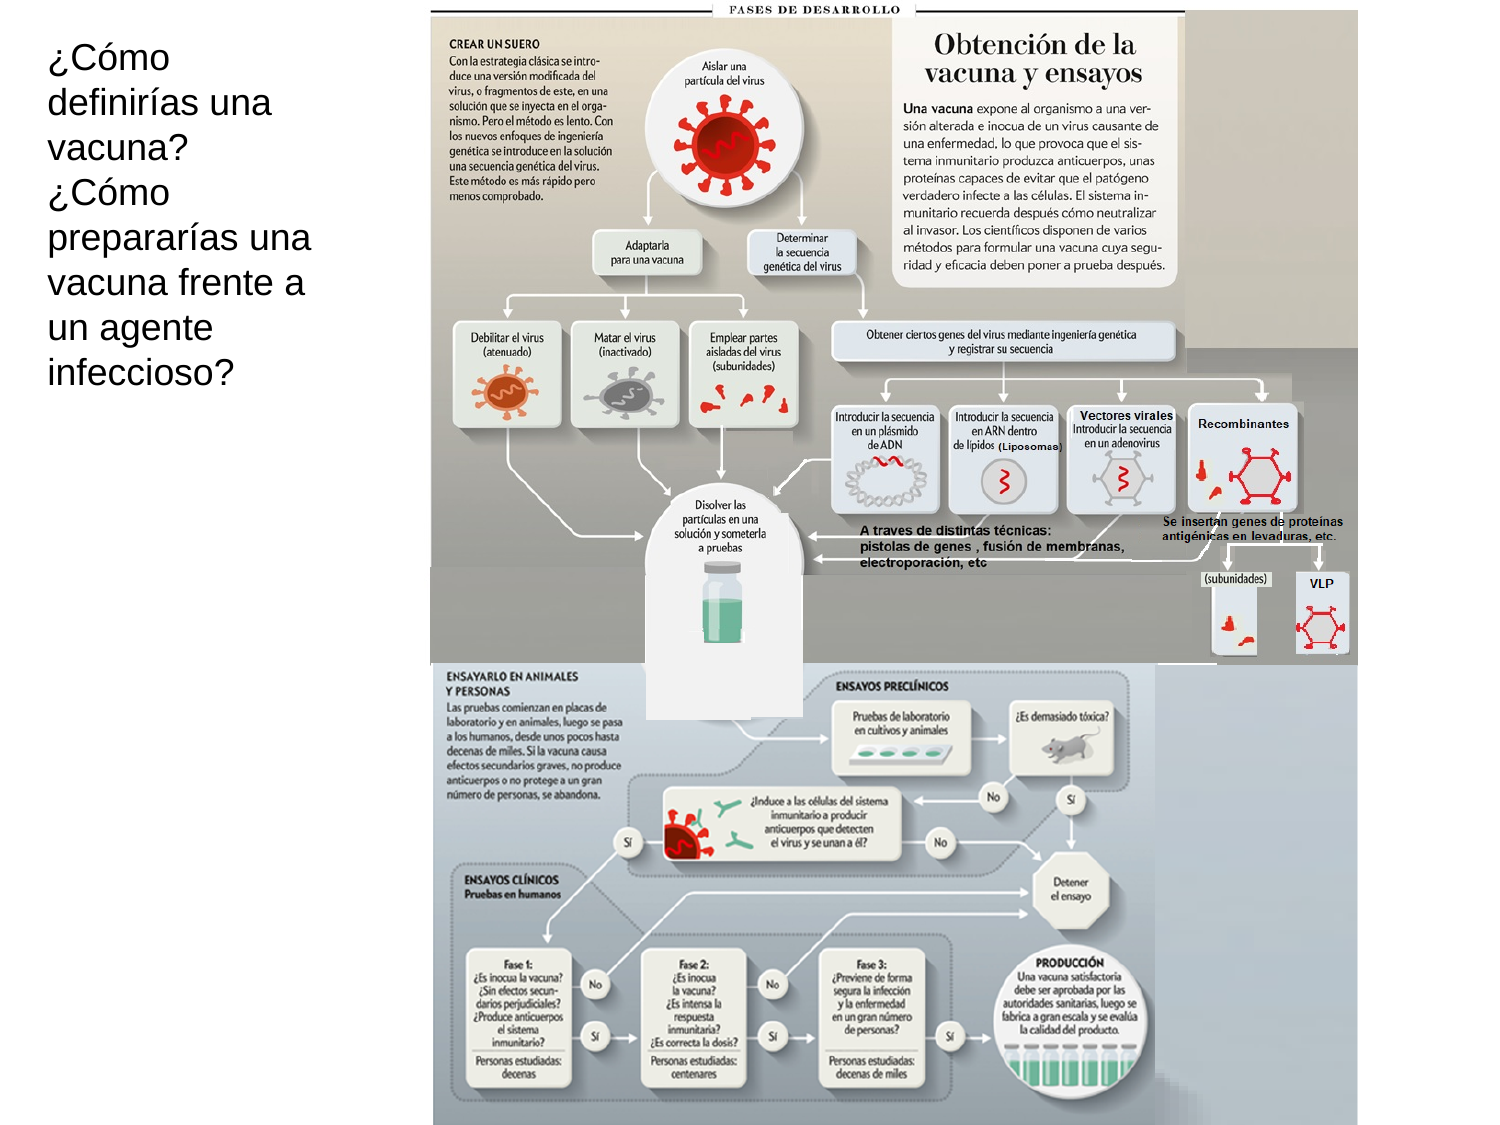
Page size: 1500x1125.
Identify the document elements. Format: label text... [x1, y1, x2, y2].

picture [423, 0, 1359, 1125]
text_box ¿Cómo definirías una vacuna? ¿Cómo prepararías una vacuna frente a un agente infeccioso? [32, 26, 337, 401]
